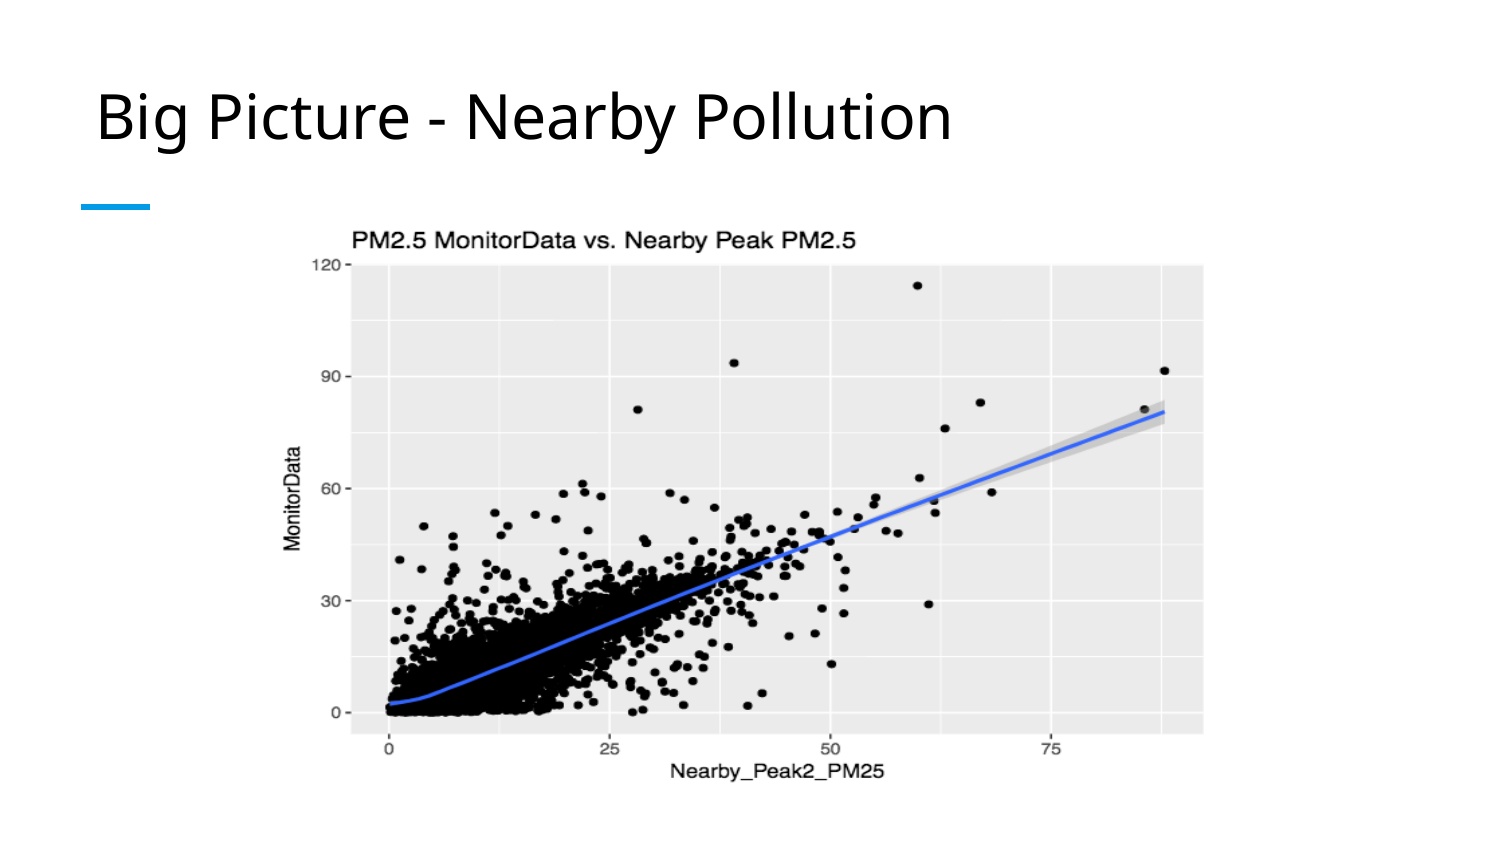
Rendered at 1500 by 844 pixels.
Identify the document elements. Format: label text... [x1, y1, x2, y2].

title Big Picture - Nearby Pollution [80, 54, 1453, 167]
picture [267, 212, 1225, 793]
